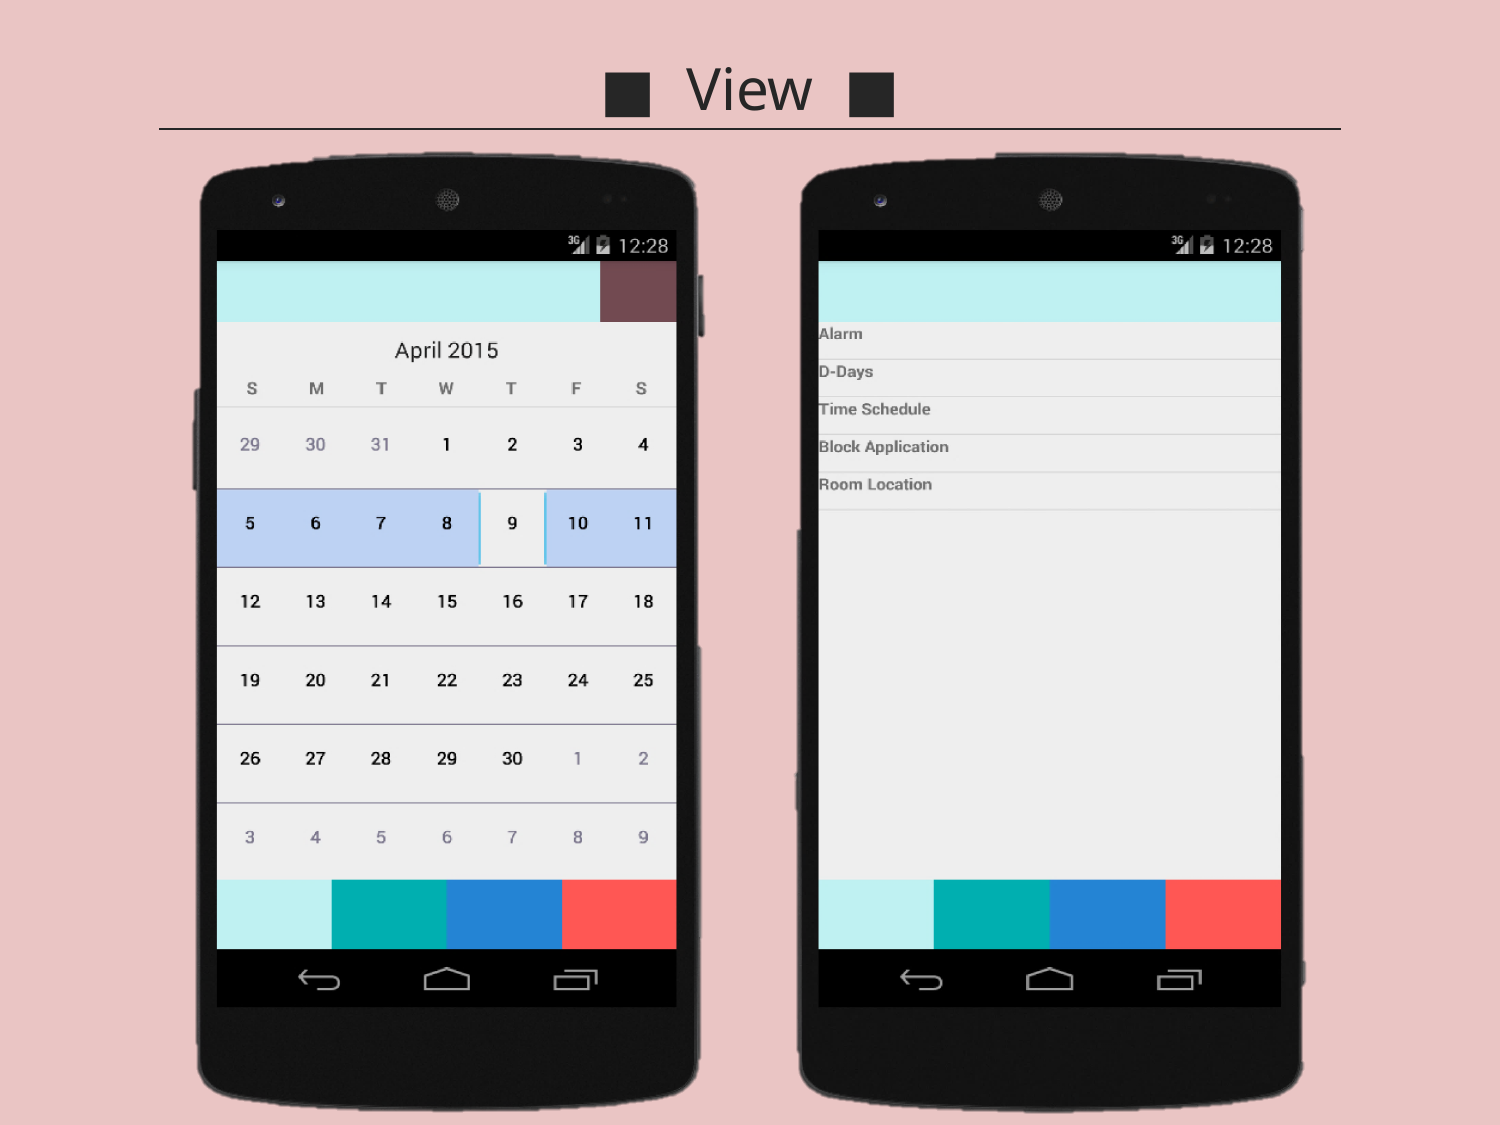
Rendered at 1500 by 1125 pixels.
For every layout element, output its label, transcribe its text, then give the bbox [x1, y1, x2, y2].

picture [785, 148, 1318, 1124]
picture [182, 148, 715, 1124]
text_box ■ View ■ [321, 45, 1179, 128]
